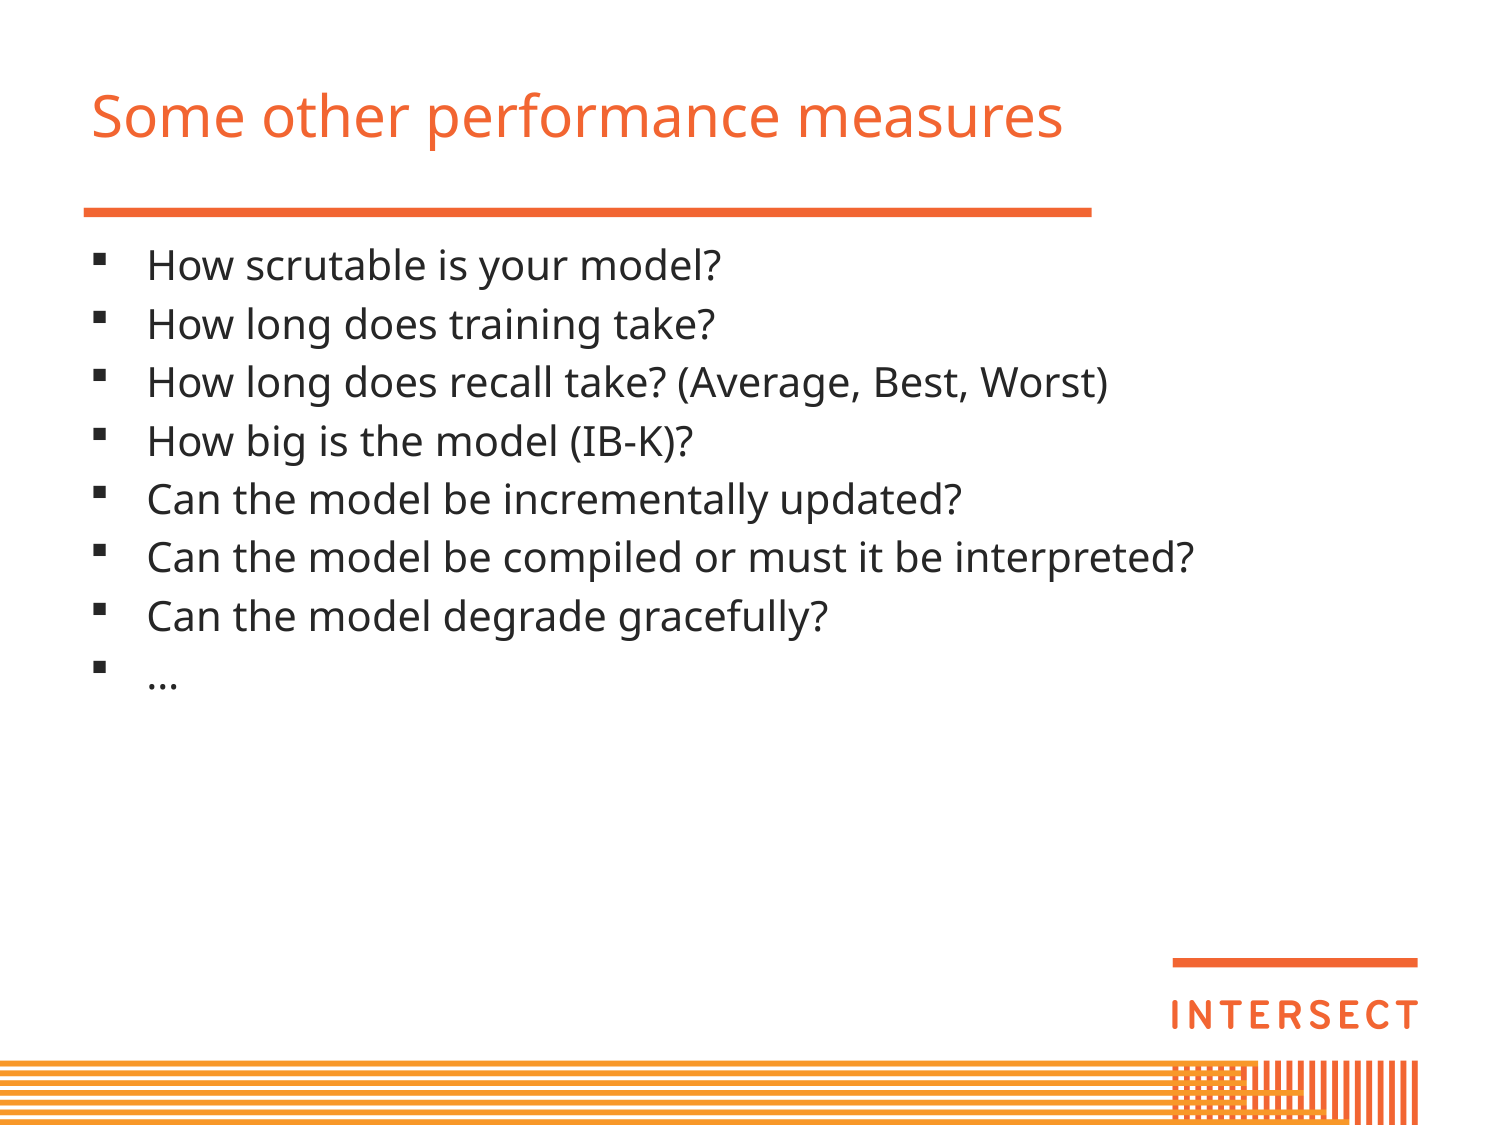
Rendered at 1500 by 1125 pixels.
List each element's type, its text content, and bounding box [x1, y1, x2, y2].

list How scrutable is your model? How long does training take? How long does recall take? (Average, Best, Worst) How big is the model (IB-K)? Can the model be incrementally updated? Can the model be compiled or must it be interpreted? Can the model degrade gracefully? … [74, 231, 1426, 929]
title Some other performance measures [76, 20, 1424, 209]
picture [0, 0, 1500, 1125]
